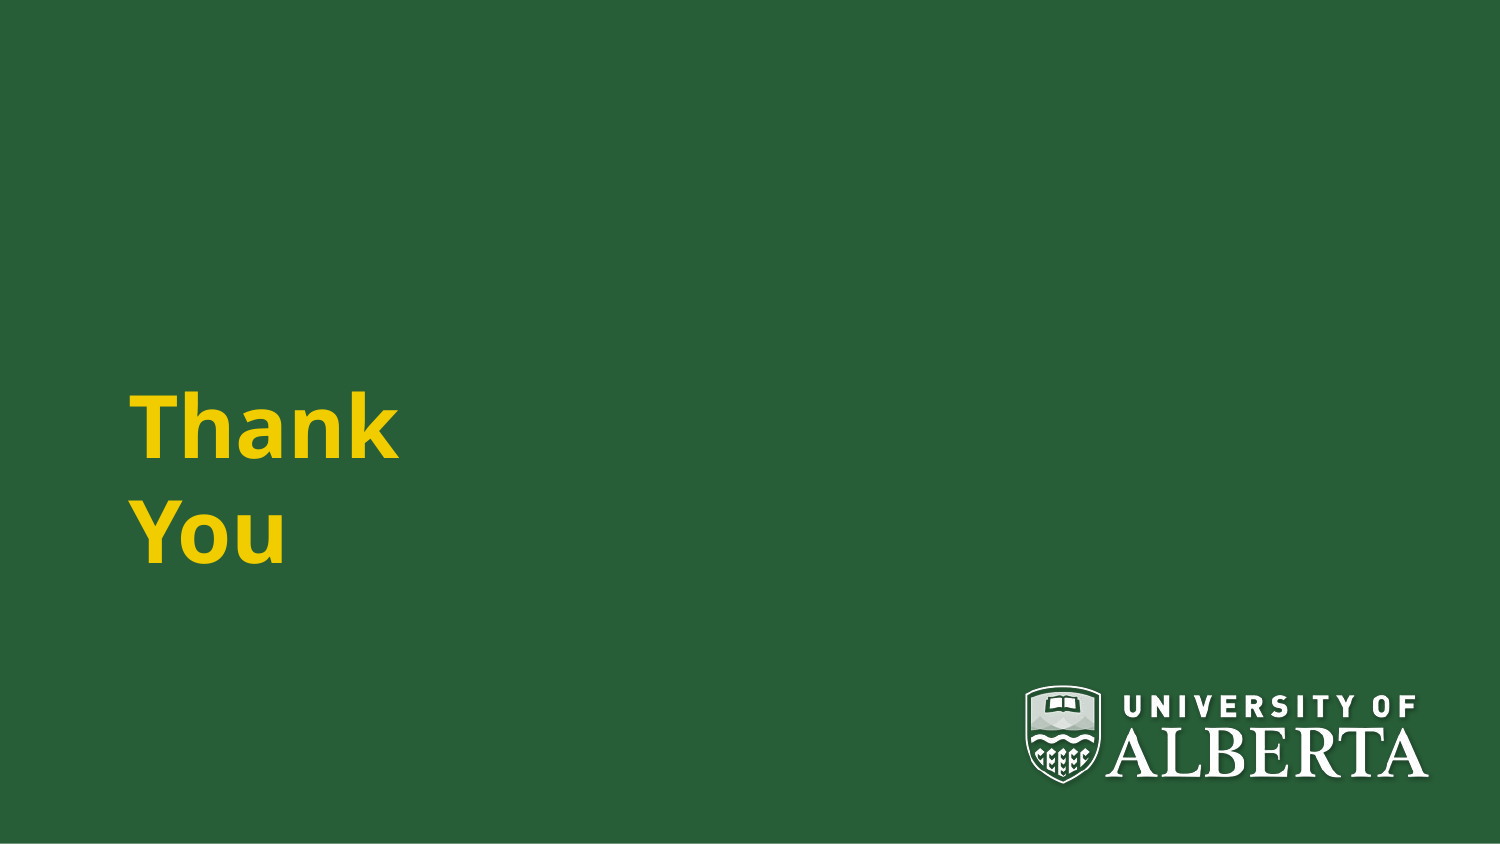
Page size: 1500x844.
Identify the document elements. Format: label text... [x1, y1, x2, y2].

text_box Thank You [126, 368, 572, 581]
picture [959, 588, 1494, 844]
